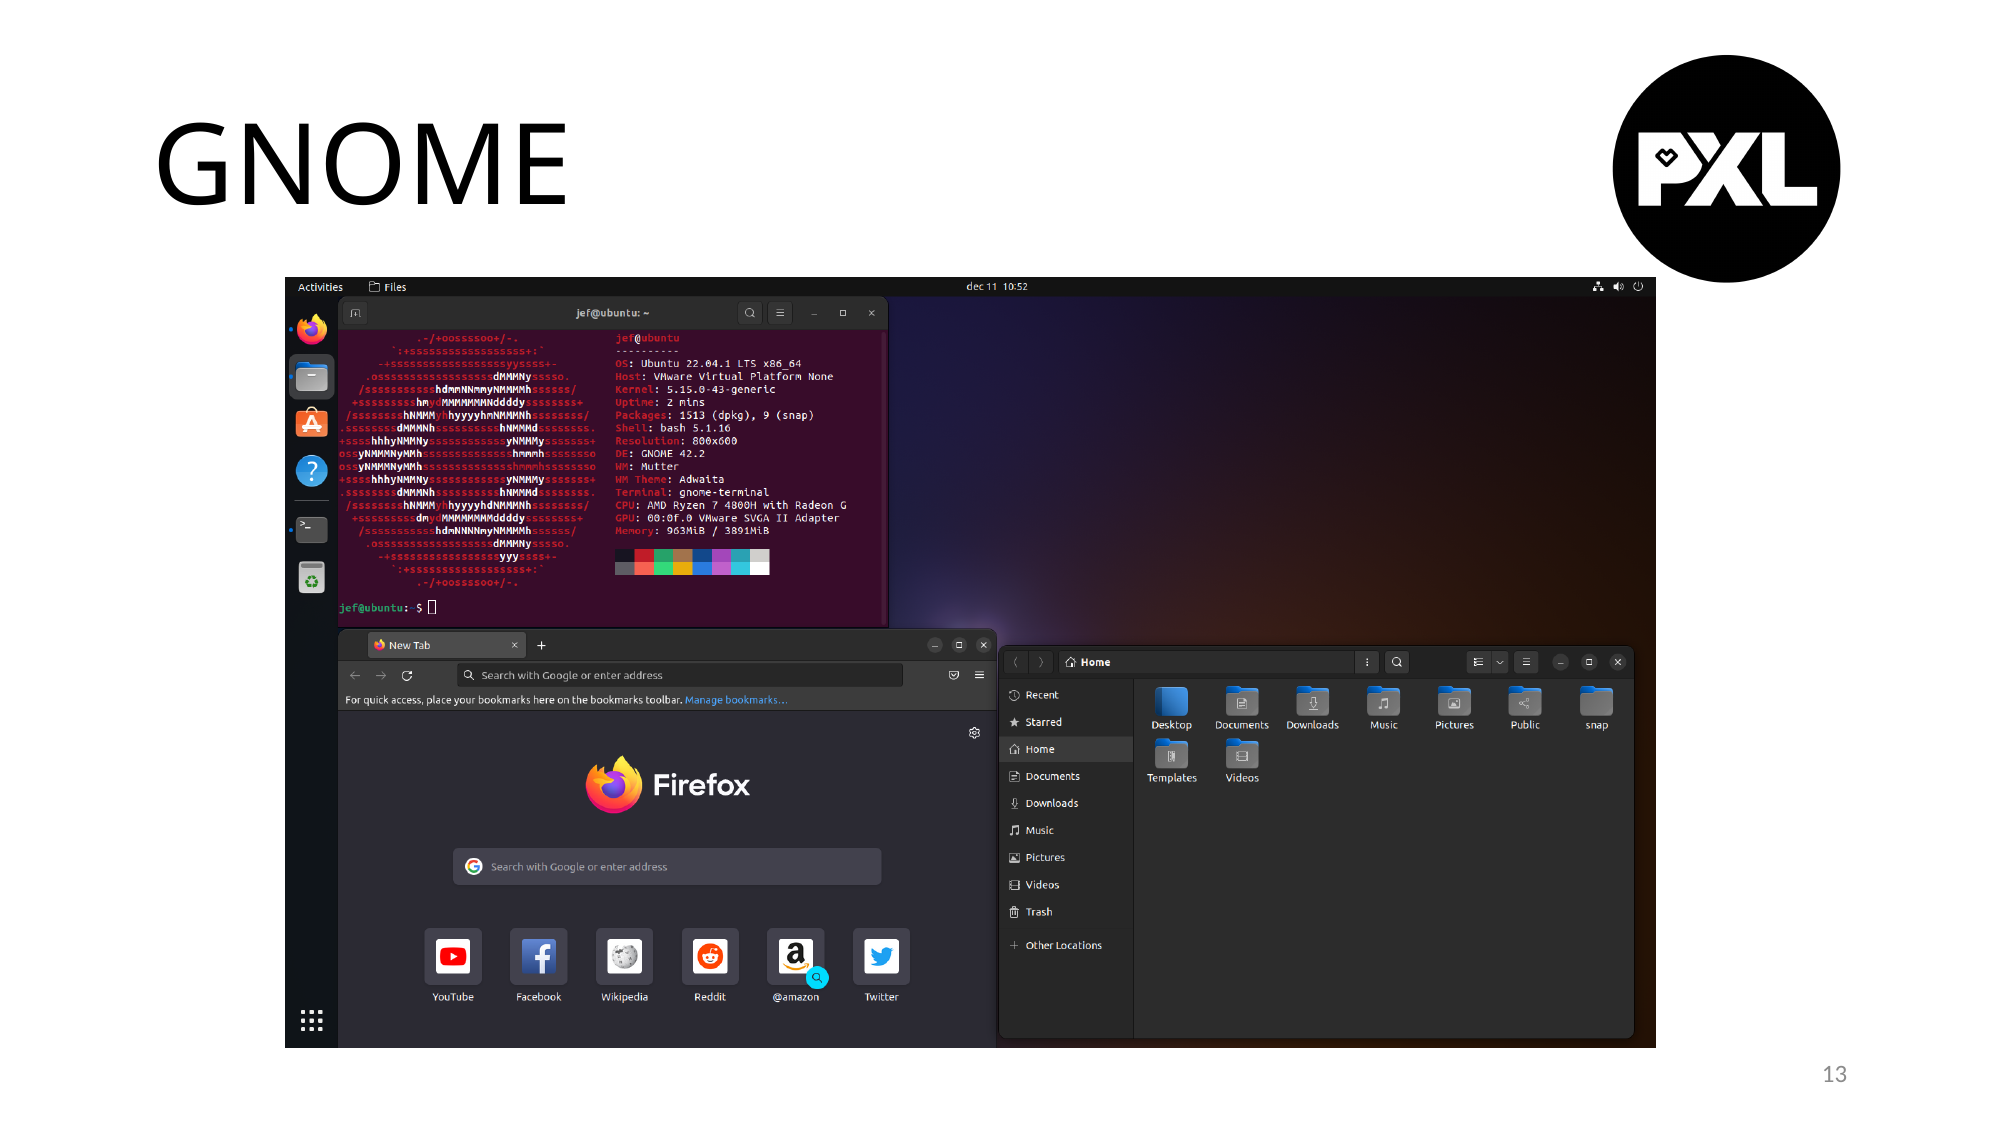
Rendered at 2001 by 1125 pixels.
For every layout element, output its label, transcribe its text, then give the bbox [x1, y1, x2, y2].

title GNOME [137, 59, 1590, 278]
slide_number 13 [1412, 1042, 1863, 1103]
picture [285, 32, 1863, 1048]
